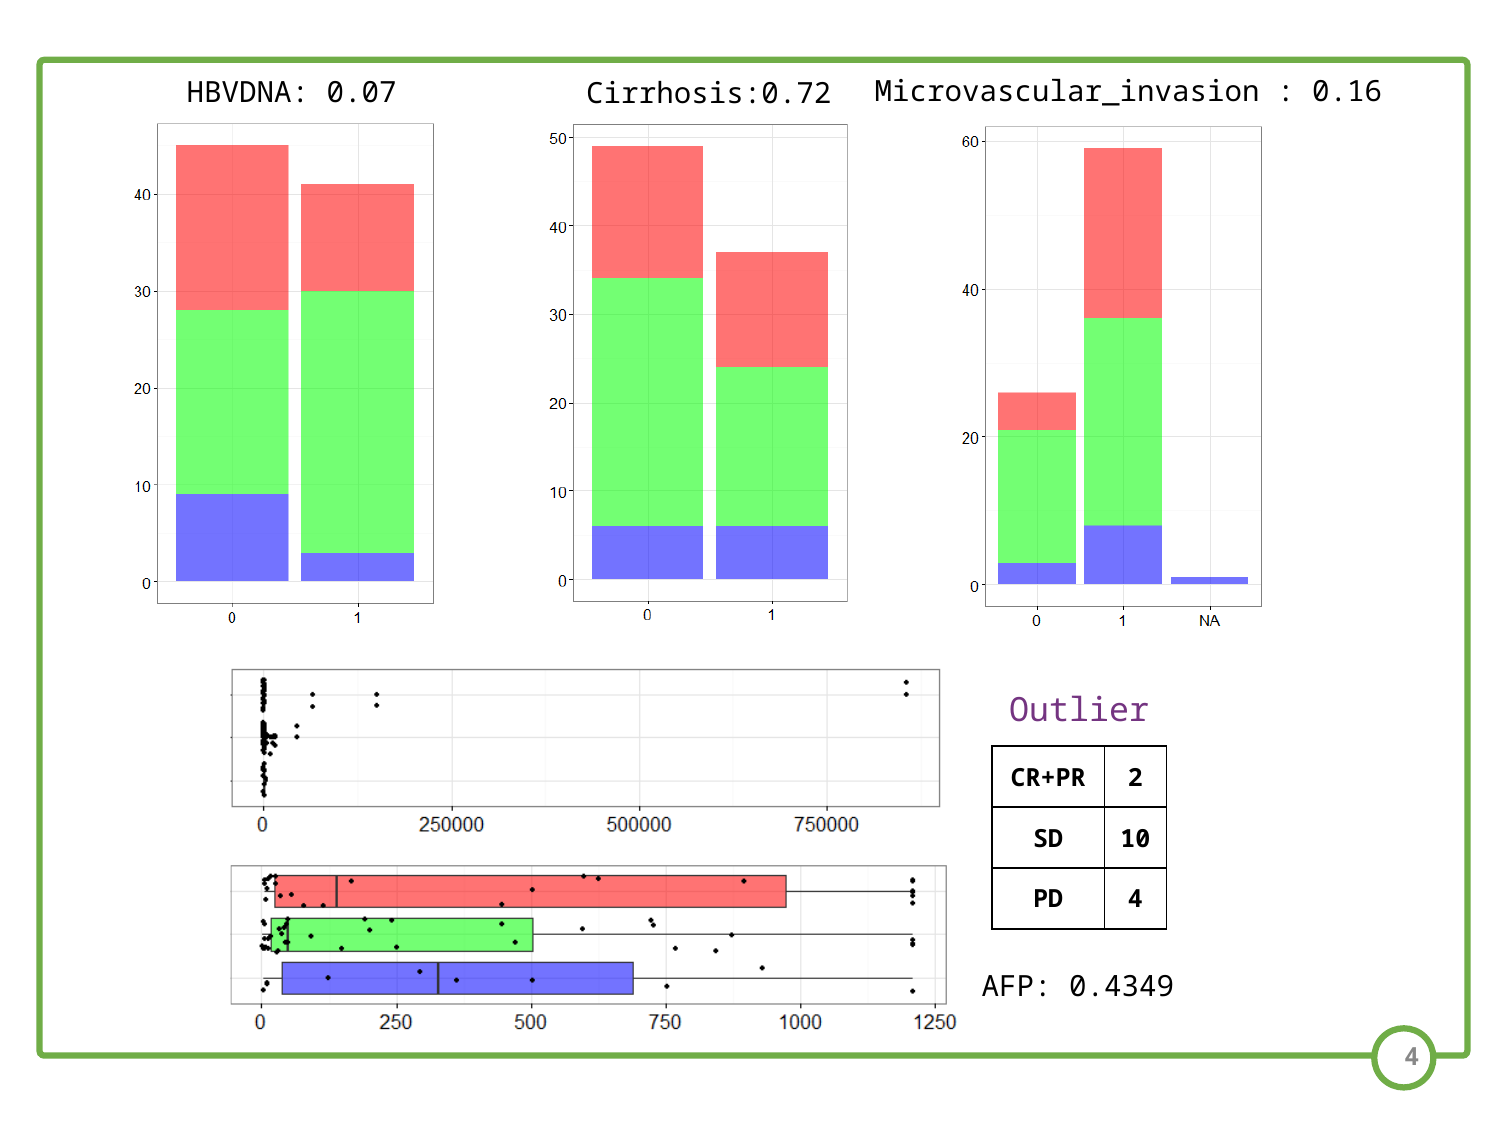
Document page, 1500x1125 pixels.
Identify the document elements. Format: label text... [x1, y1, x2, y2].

picture [132, 121, 437, 625]
table_header CR+PR [993, 747, 1104, 806]
table_header 2 [1105, 747, 1166, 806]
table_cell SD [993, 808, 1104, 867]
table_cell PD [993, 869, 1104, 928]
text_box Microvascular_invasion : 0.16 [867, 65, 1395, 116]
picture [959, 125, 1264, 628]
text_box HBVDNA: 0.07 [179, 65, 405, 116]
picture [547, 122, 848, 625]
text_box Outlier [1001, 680, 1157, 736]
slide_number 4 [1356, 1034, 1420, 1082]
text_box Cirrhosis:0.72 [578, 66, 839, 117]
table_cell 4 [1105, 869, 1166, 928]
picture [230, 863, 960, 1035]
text_box AFP: 0.4349 [974, 960, 1182, 1011]
table_cell 10 [1105, 808, 1166, 867]
picture [230, 668, 946, 838]
